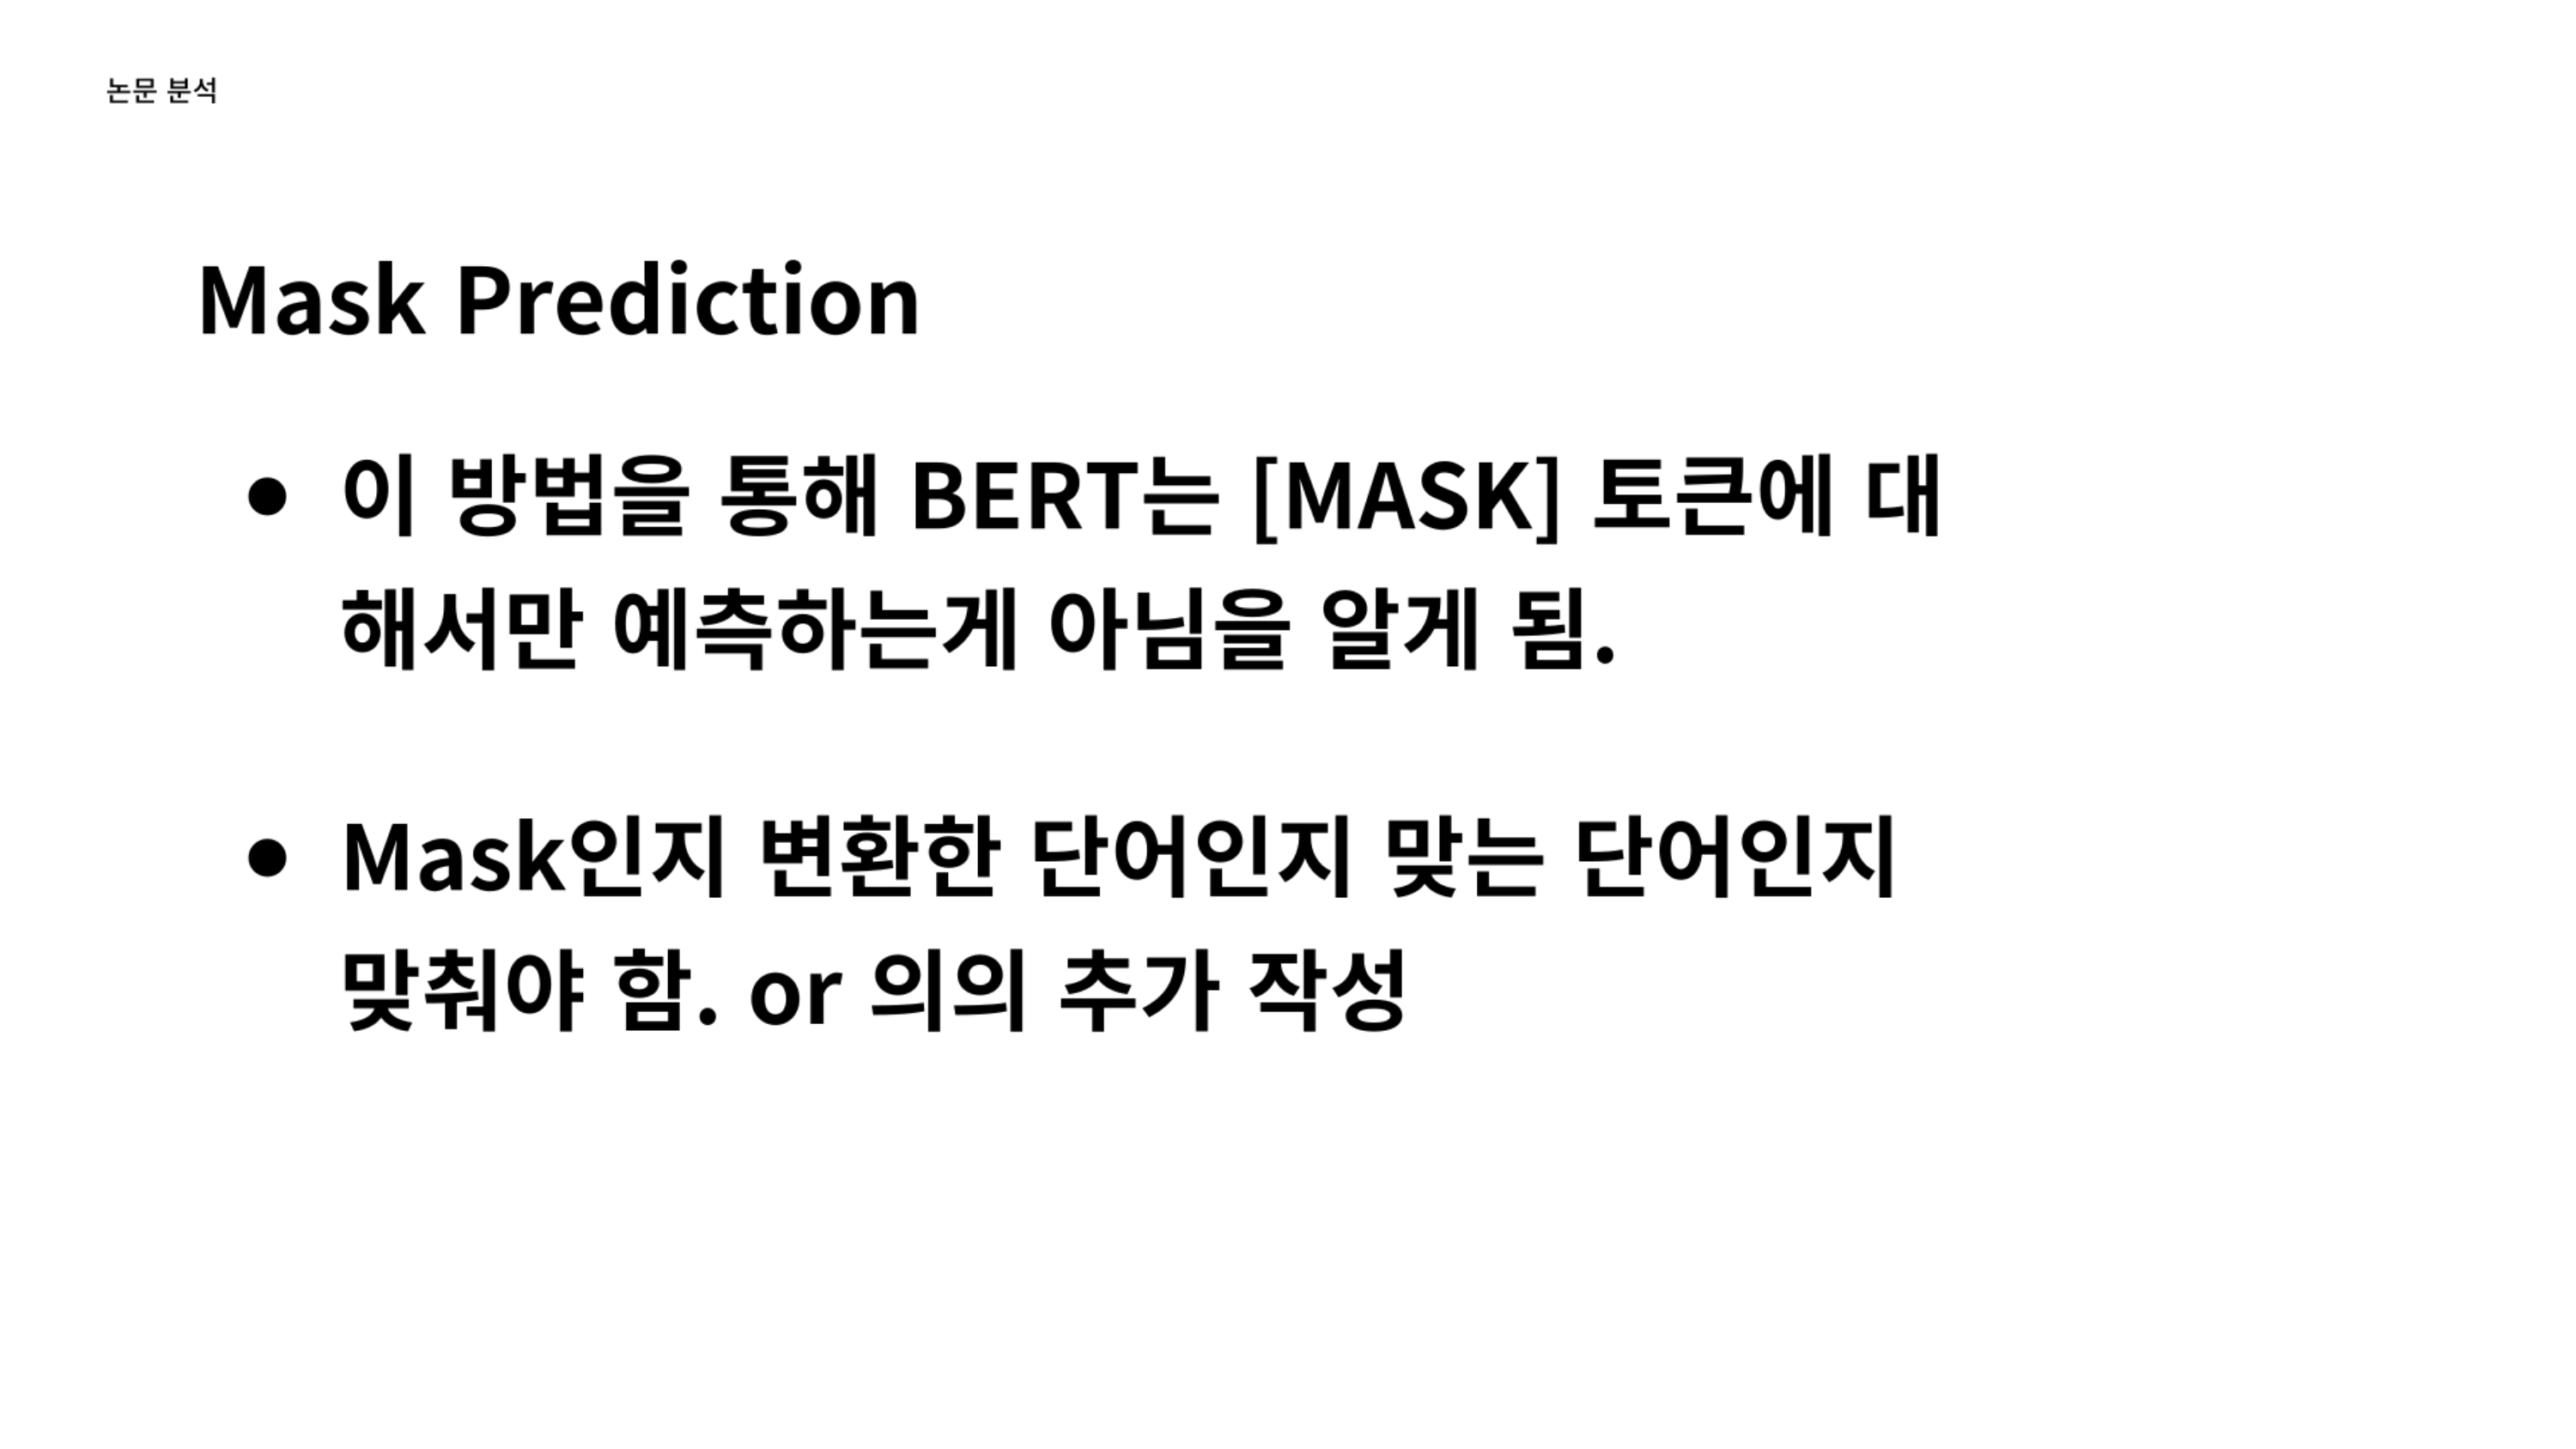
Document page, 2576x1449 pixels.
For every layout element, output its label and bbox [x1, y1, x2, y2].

picture [161, 201, 2045, 1141]
picture [98, 62, 246, 137]
